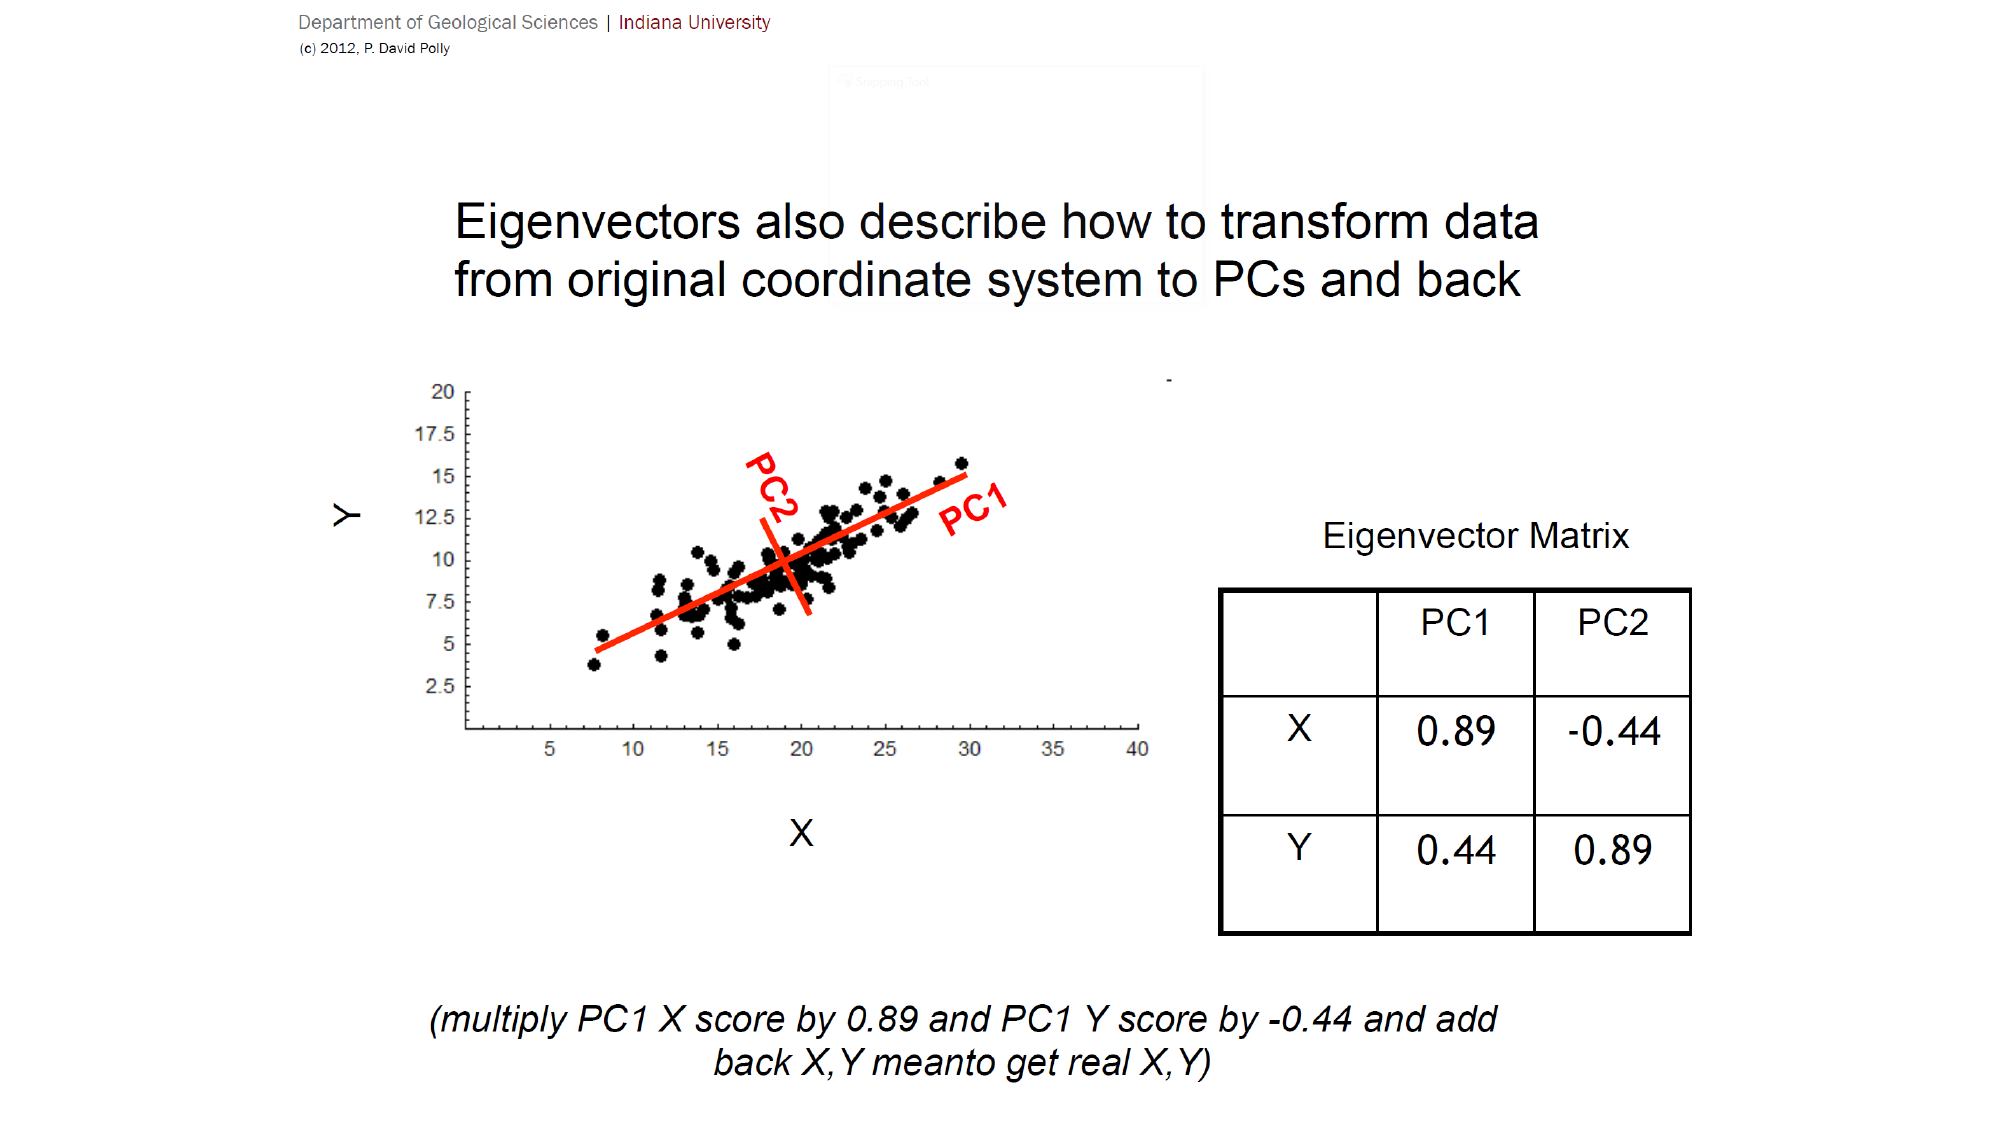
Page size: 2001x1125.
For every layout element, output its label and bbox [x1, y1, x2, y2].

picture [286, 0, 1714, 1125]
